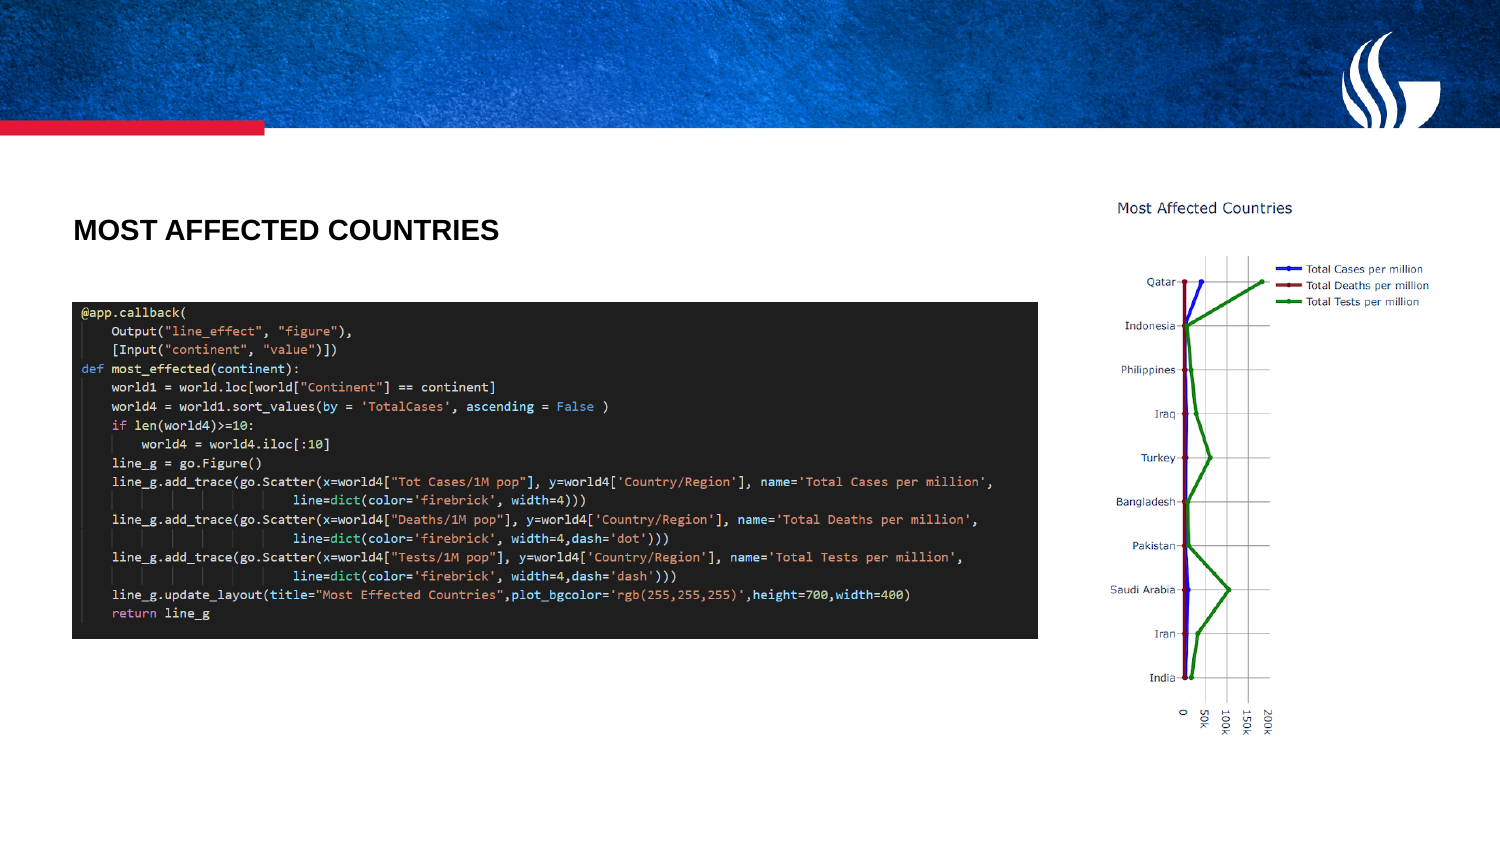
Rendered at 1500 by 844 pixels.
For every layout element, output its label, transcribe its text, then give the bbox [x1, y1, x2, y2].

text_box [114, 363, 1065, 740]
text_box MOST AFFECTED COUNTRIES [58, 196, 1065, 262]
picture [0, 0, 1500, 844]
